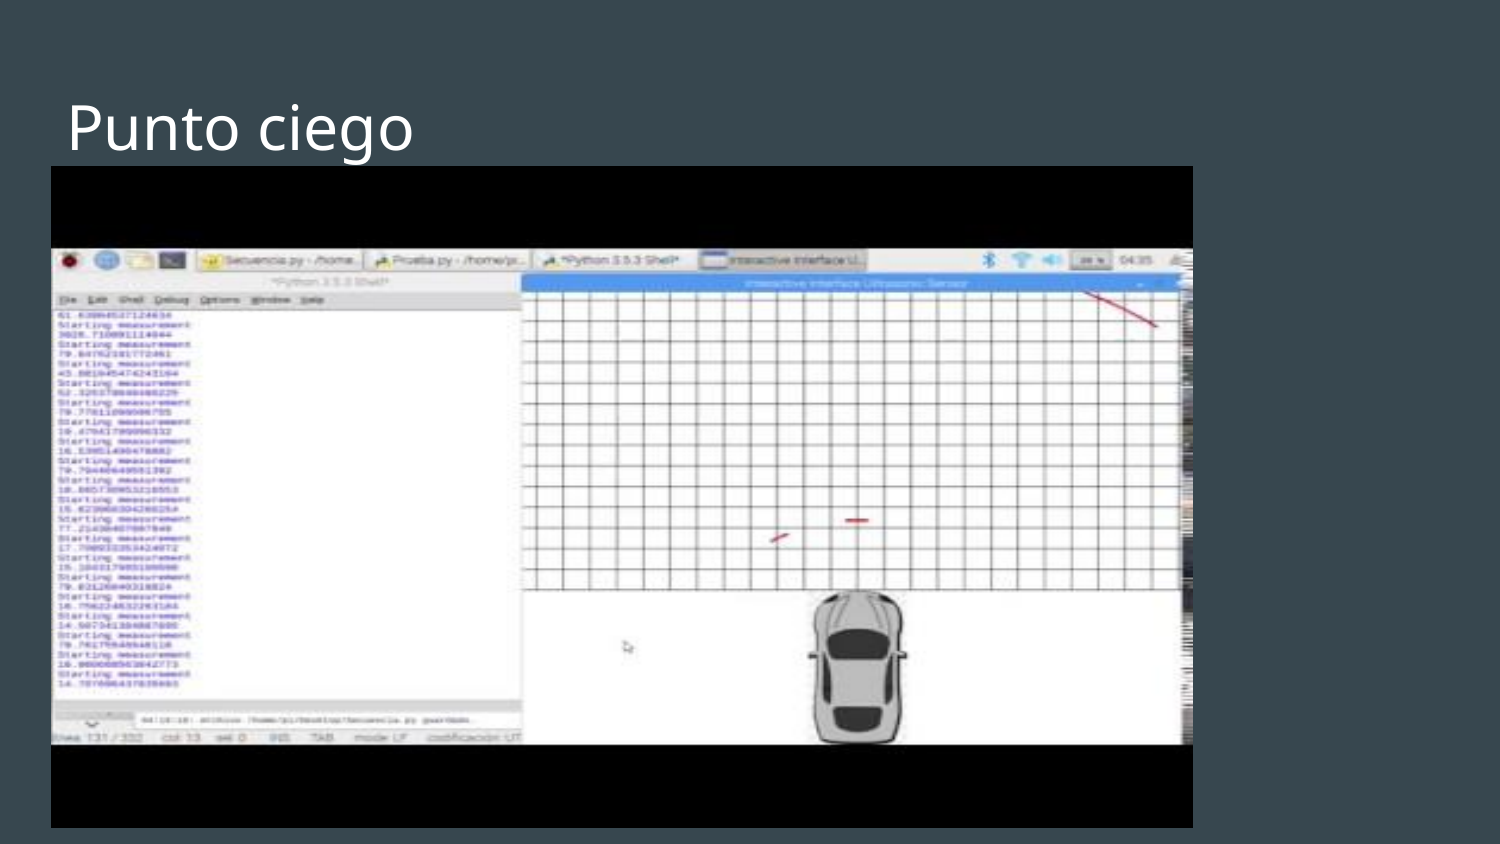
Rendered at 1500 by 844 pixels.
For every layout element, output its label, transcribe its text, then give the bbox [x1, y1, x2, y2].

title Punto ciego [51, 72, 1449, 167]
picture [50, 166, 1194, 828]
